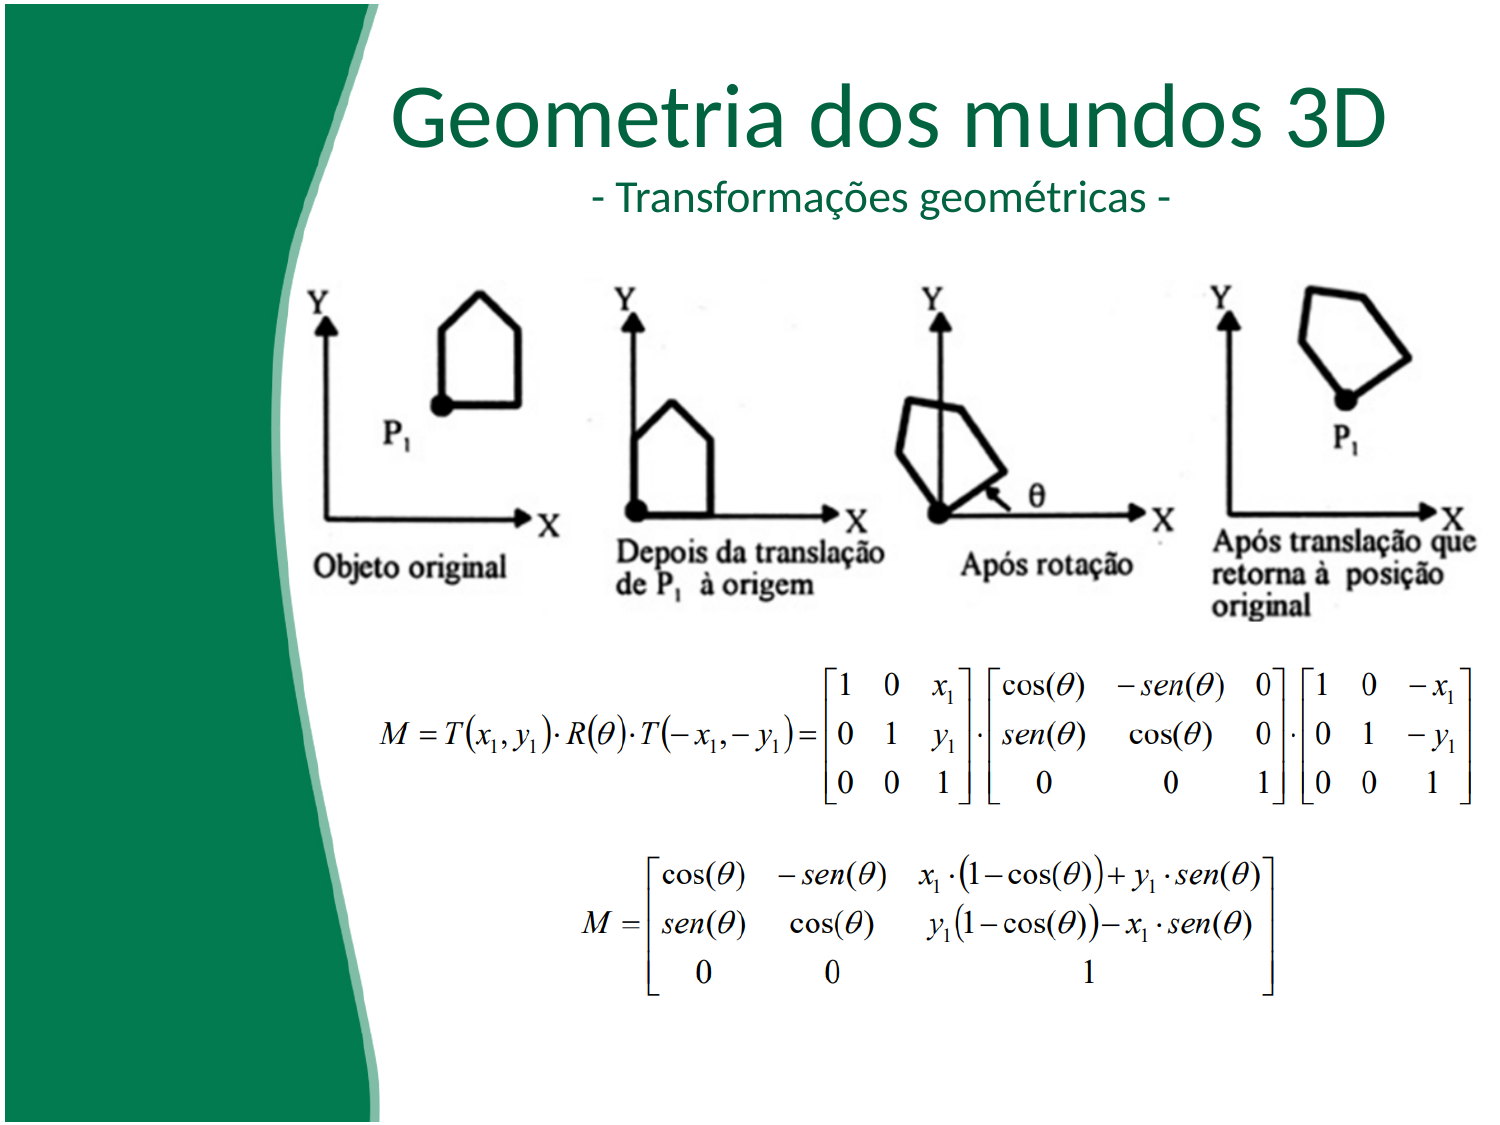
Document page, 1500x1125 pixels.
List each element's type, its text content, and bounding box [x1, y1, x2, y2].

picture [0, 0, 1500, 1125]
title Geometria dos mundos 3D - Transformações geométricas - [374, 44, 1426, 233]
